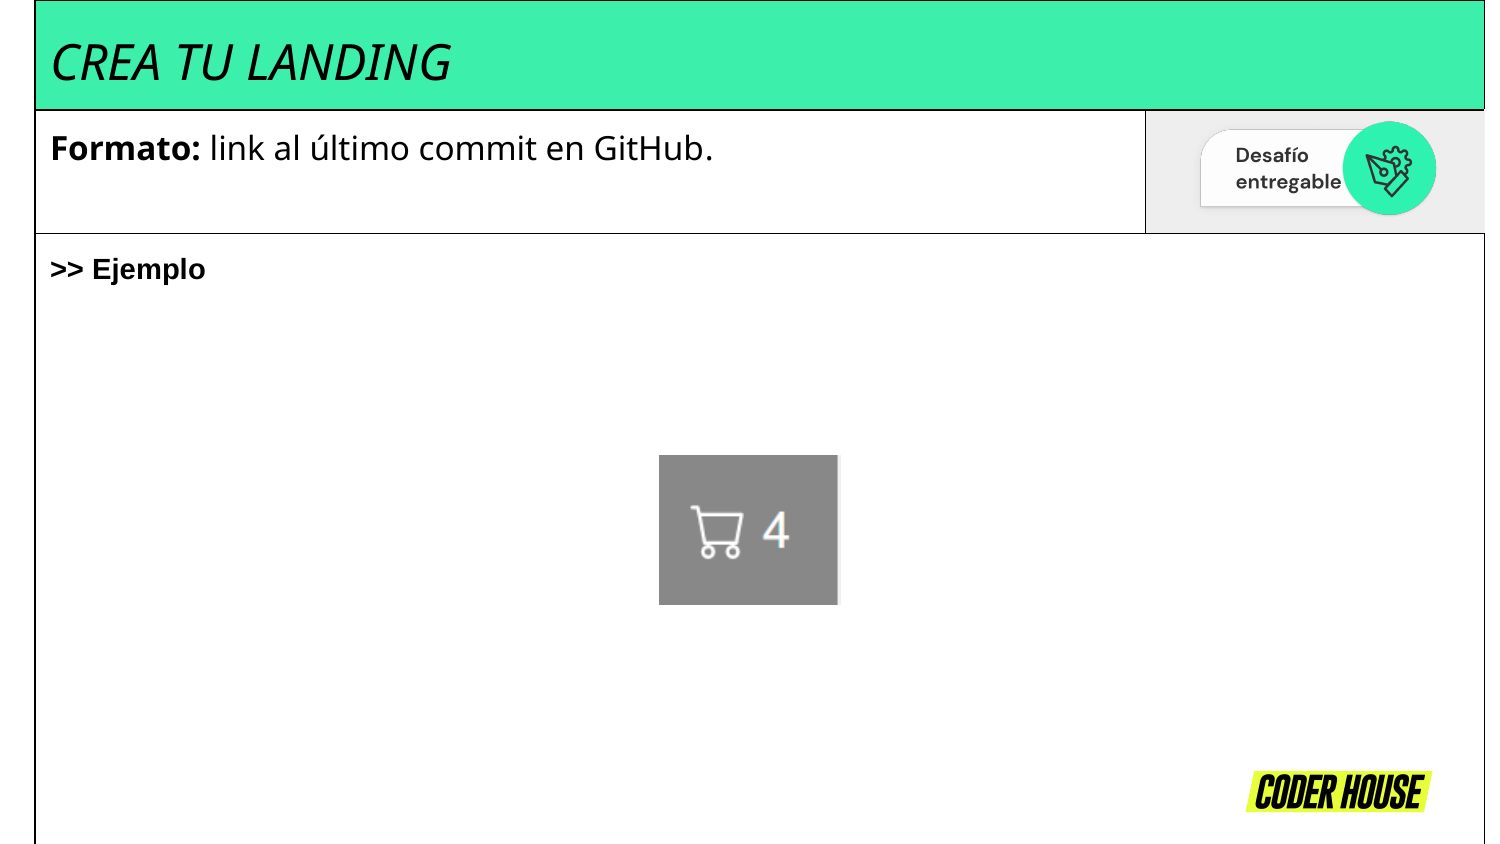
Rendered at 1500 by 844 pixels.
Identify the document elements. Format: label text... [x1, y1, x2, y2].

table_header CREA TU LANDING [36, 1, 1484, 109]
picture [1188, 115, 1457, 222]
table_cell [1146, 111, 1484, 233]
table_cell >> Ejemplo [36, 234, 1484, 844]
table_cell Formato: link al último commit en GitHub. [36, 111, 1145, 233]
picture [1241, 764, 1437, 819]
picture [658, 455, 841, 605]
